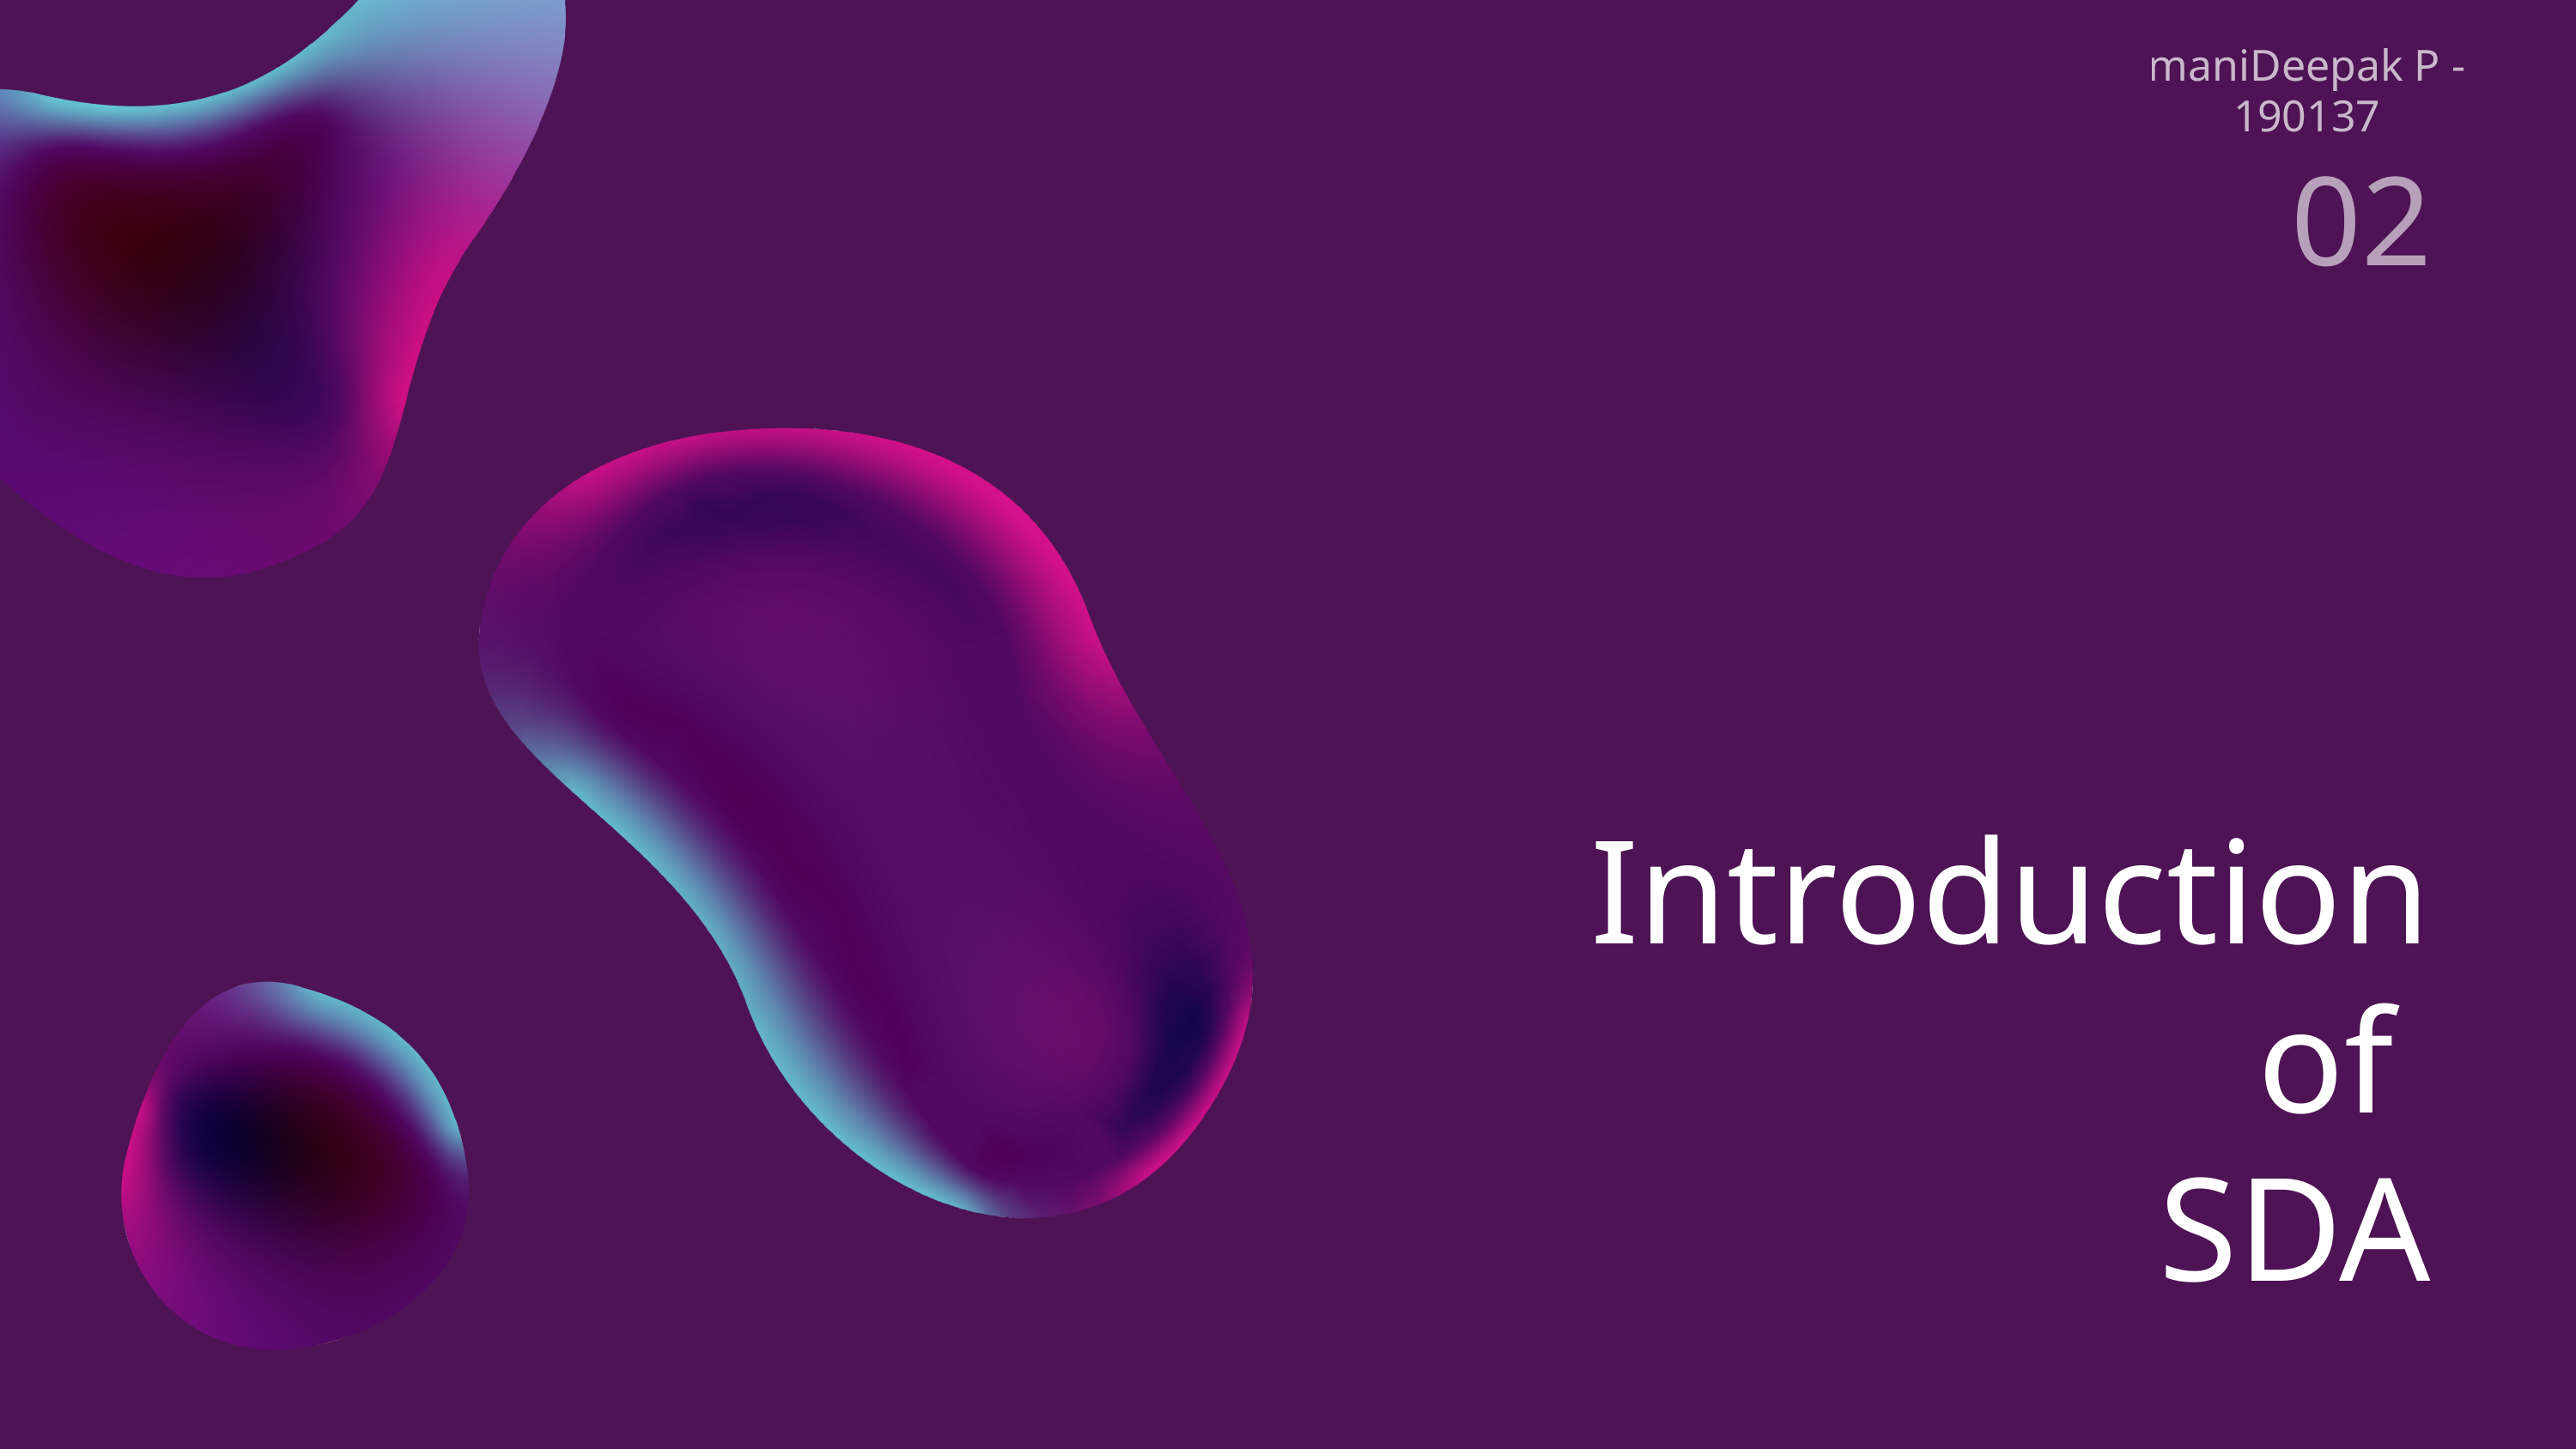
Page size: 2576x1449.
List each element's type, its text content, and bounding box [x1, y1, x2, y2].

text_box 02 [2223, 144, 2433, 290]
text_box maniDeepak P - 190137 [2075, 39, 2538, 141]
picture [0, 0, 1298, 1385]
text_box Introduction of SDA [1441, 803, 2432, 1310]
